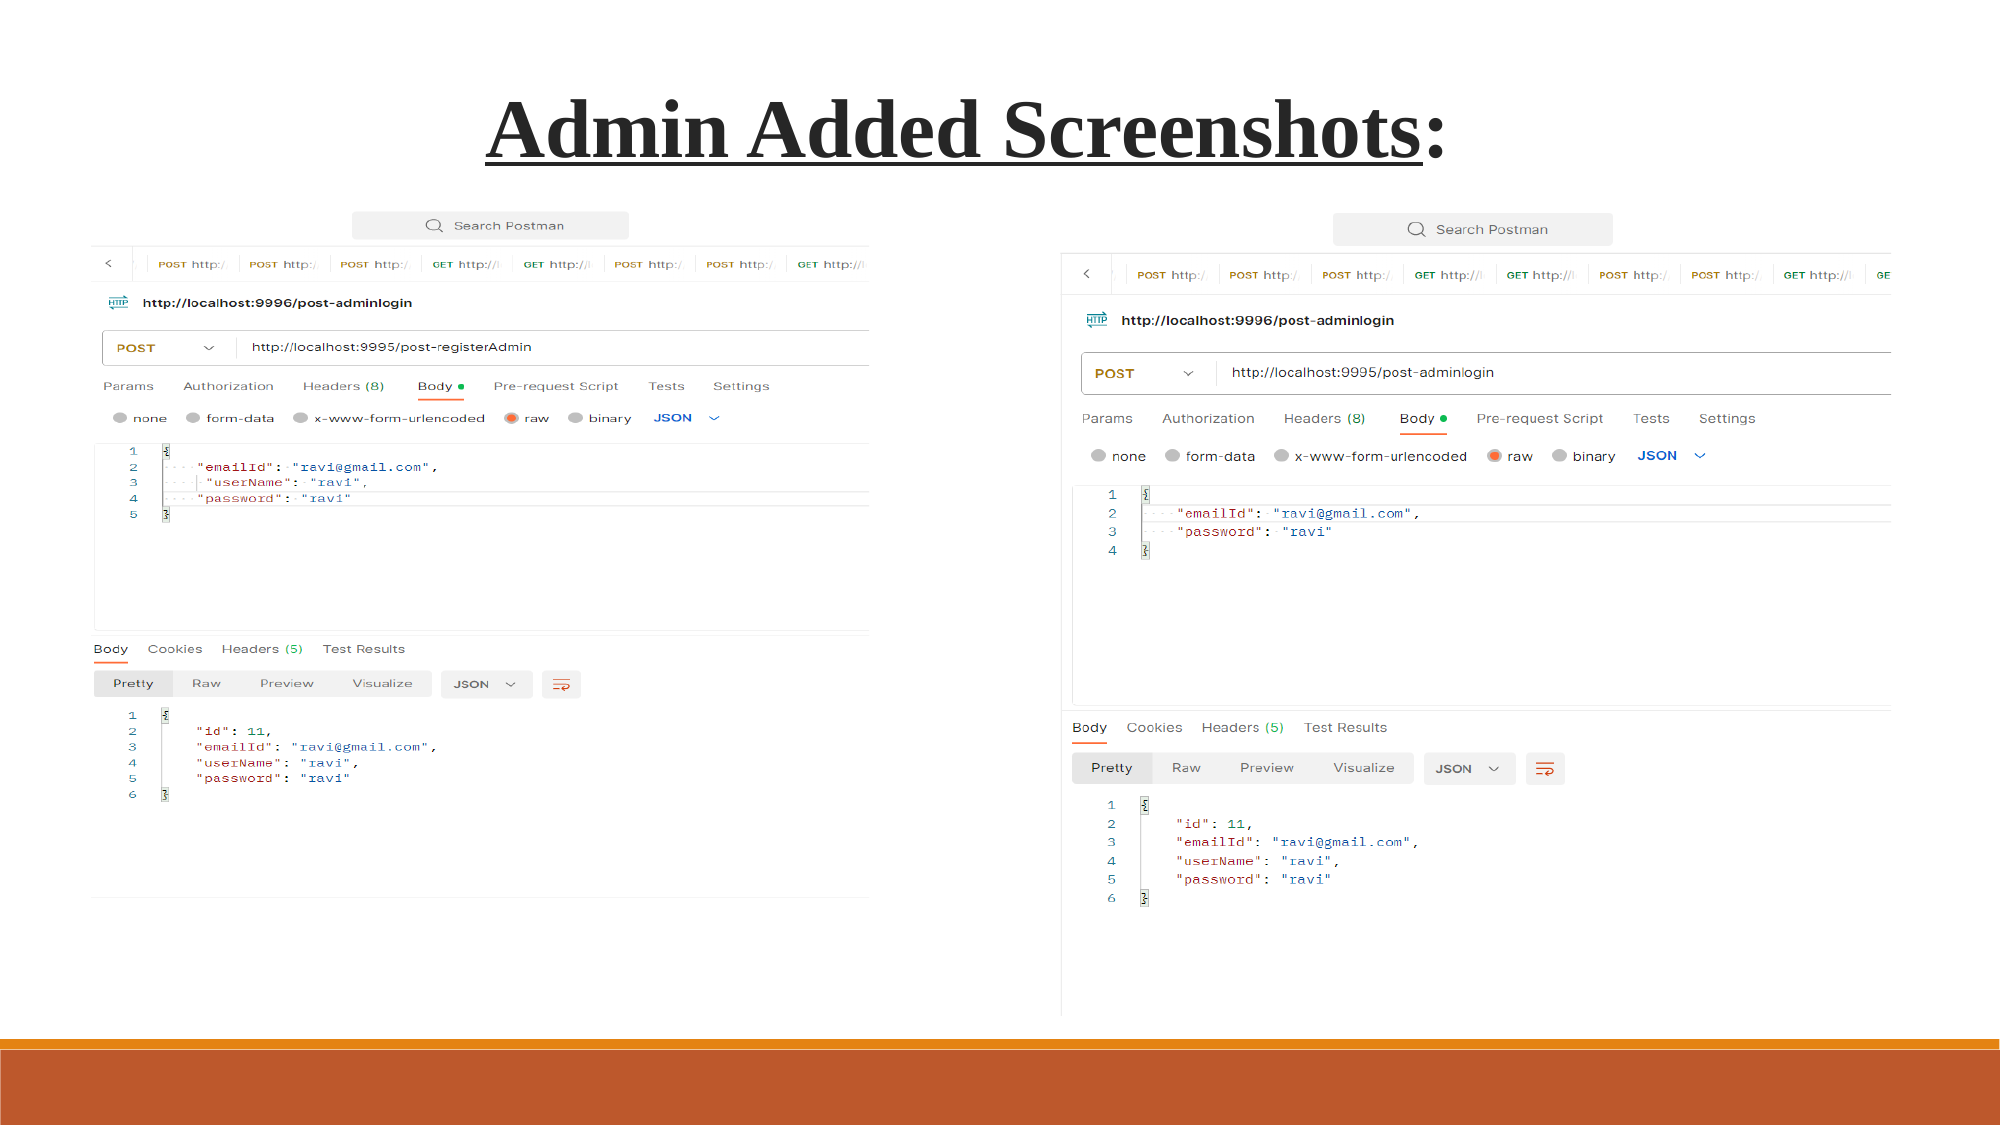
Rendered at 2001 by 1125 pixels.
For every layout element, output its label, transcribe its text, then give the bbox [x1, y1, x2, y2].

picture [90, 203, 870, 918]
text_box Admin Added Screenshots: [470, 66, 1486, 182]
picture [1059, 203, 1892, 1016]
